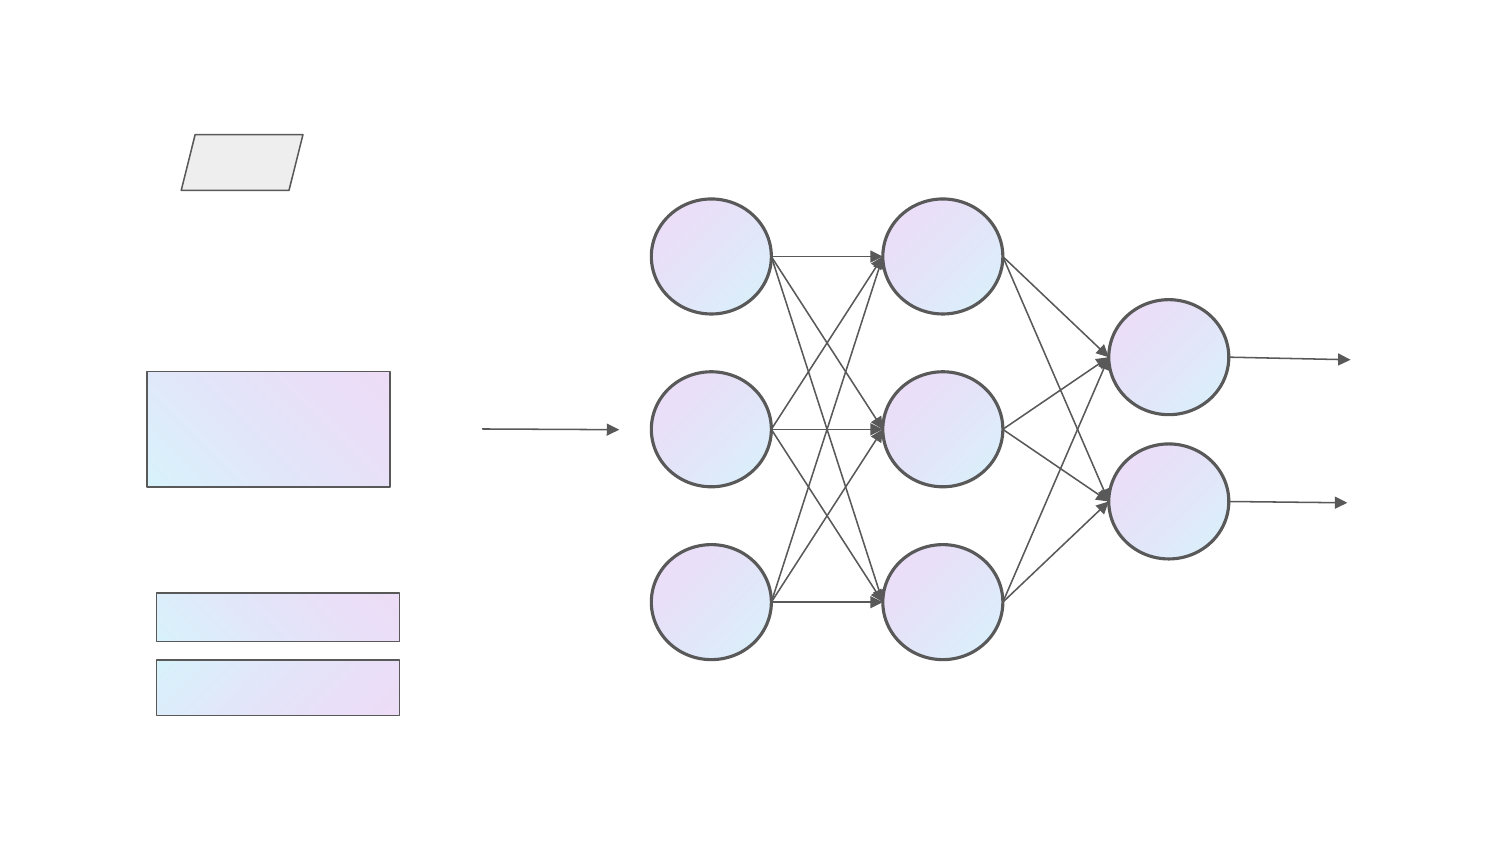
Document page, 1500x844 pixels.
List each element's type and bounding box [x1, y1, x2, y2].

text_box [1002, 256, 1109, 355]
text_box [181, 134, 303, 191]
text_box [771, 256, 883, 429]
text_box [771, 429, 883, 601]
text_box [651, 371, 764, 487]
text_box [1002, 356, 1109, 500]
text_box [651, 544, 771, 660]
text_box [156, 659, 400, 716]
text_box [889, 371, 996, 487]
text_box [651, 198, 772, 314]
text_box [882, 198, 1003, 314]
text_box [1002, 501, 1109, 603]
text_box [156, 593, 400, 642]
text_box [146, 371, 391, 487]
text_box [1228, 356, 1351, 360]
text_box [1115, 299, 1229, 415]
text_box [883, 544, 1002, 660]
text_box [1115, 443, 1229, 559]
